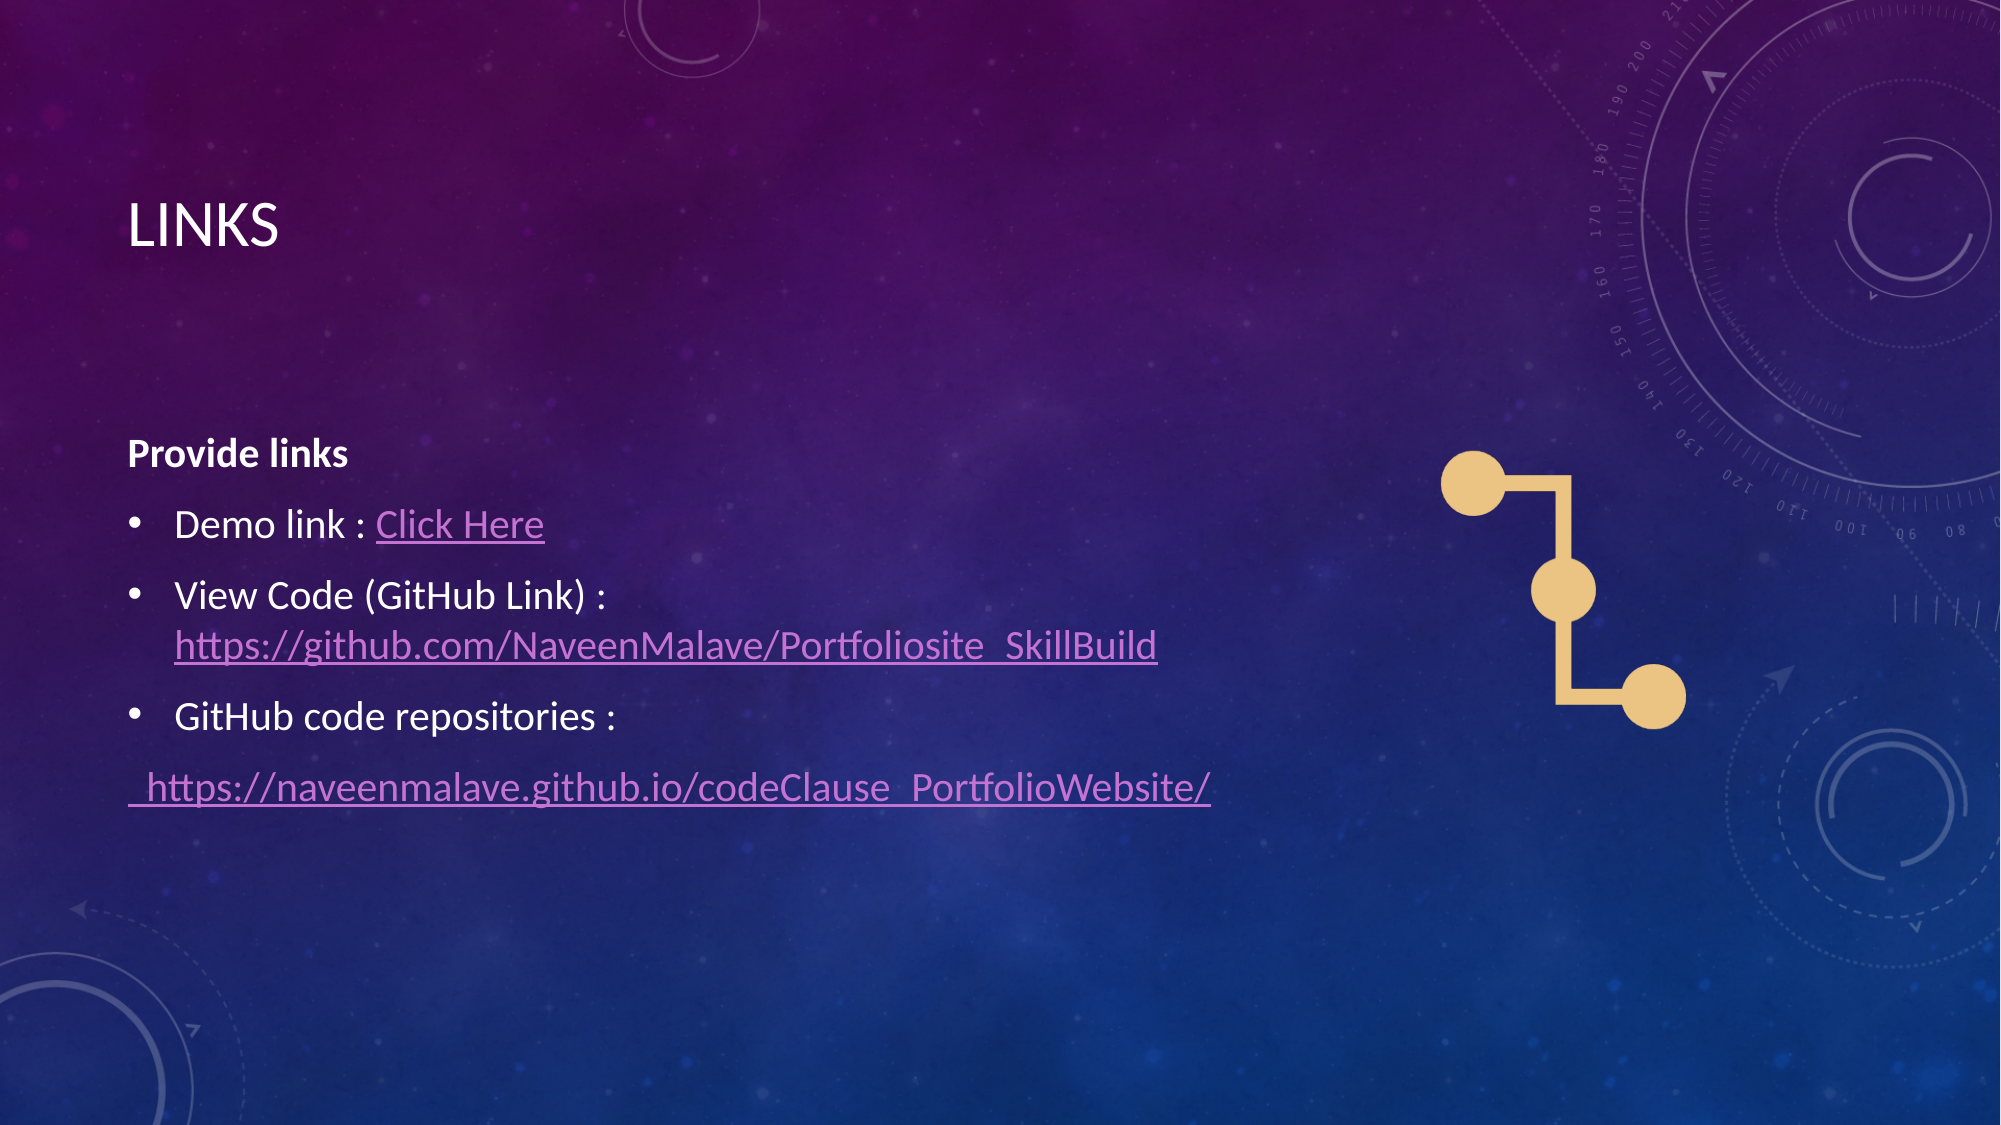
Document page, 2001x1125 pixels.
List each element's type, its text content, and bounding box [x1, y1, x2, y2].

title links [112, 99, 1775, 339]
list Provide links Demo link : Click Here View Code (GitHub Link) : https://github.com/NaveenMalave/Portfoliosite_SkillBuild GitHub code repositories : https://naveenmalave.github.io/codeClause_PortfolioWebsite/ [112, 351, 1271, 950]
picture [0, 0, 2001, 1125]
